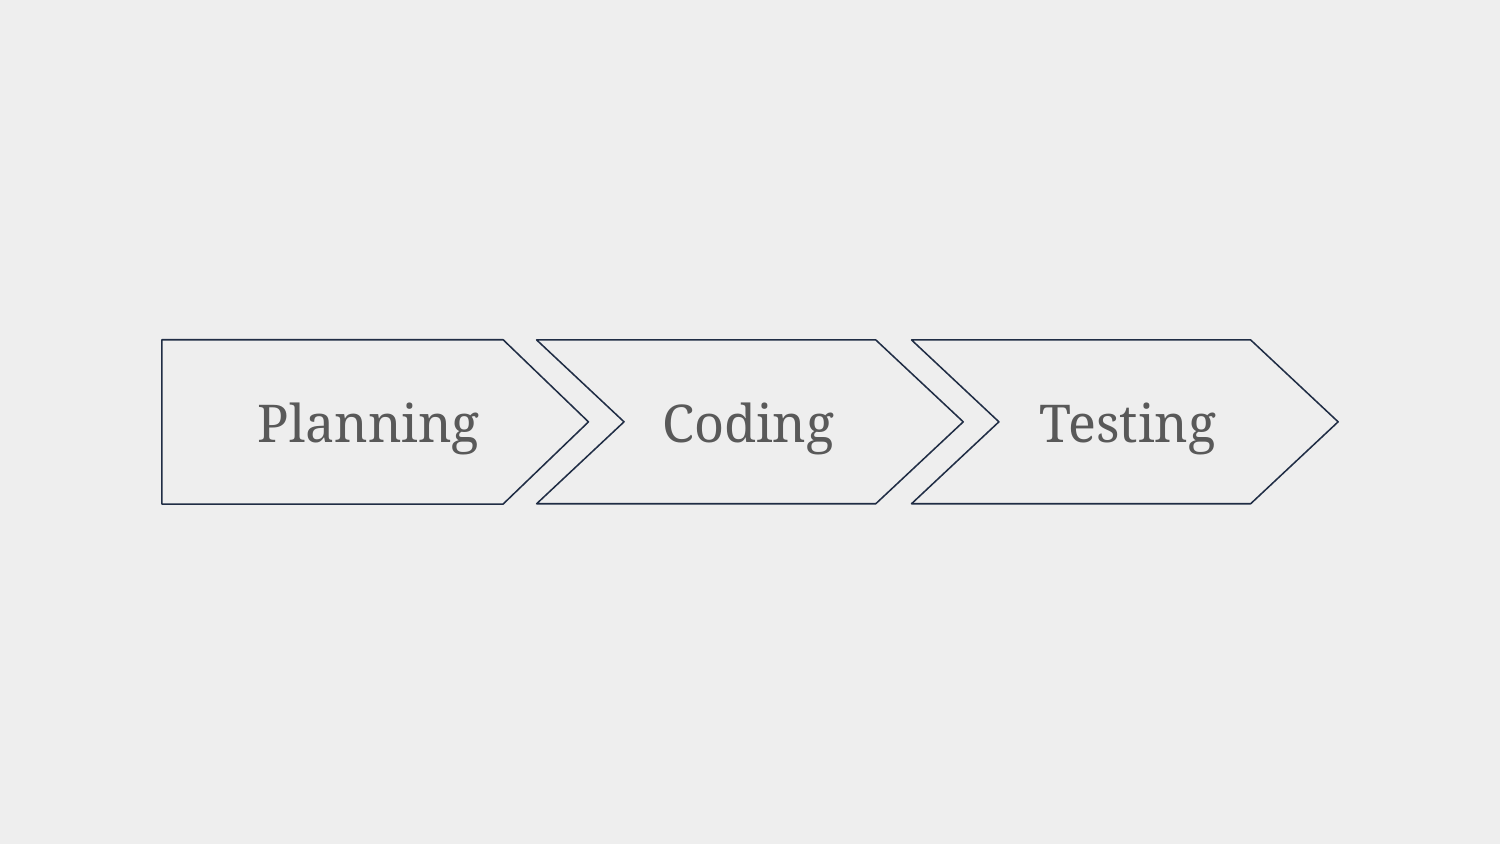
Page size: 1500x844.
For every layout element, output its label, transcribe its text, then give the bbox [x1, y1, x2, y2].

text_box Testing [1024, 375, 1289, 468]
text_box [536, 339, 964, 504]
text_box [911, 339, 1339, 504]
text_box Coding [647, 375, 912, 468]
text_box [161, 339, 589, 505]
text_box Planning [243, 375, 508, 468]
